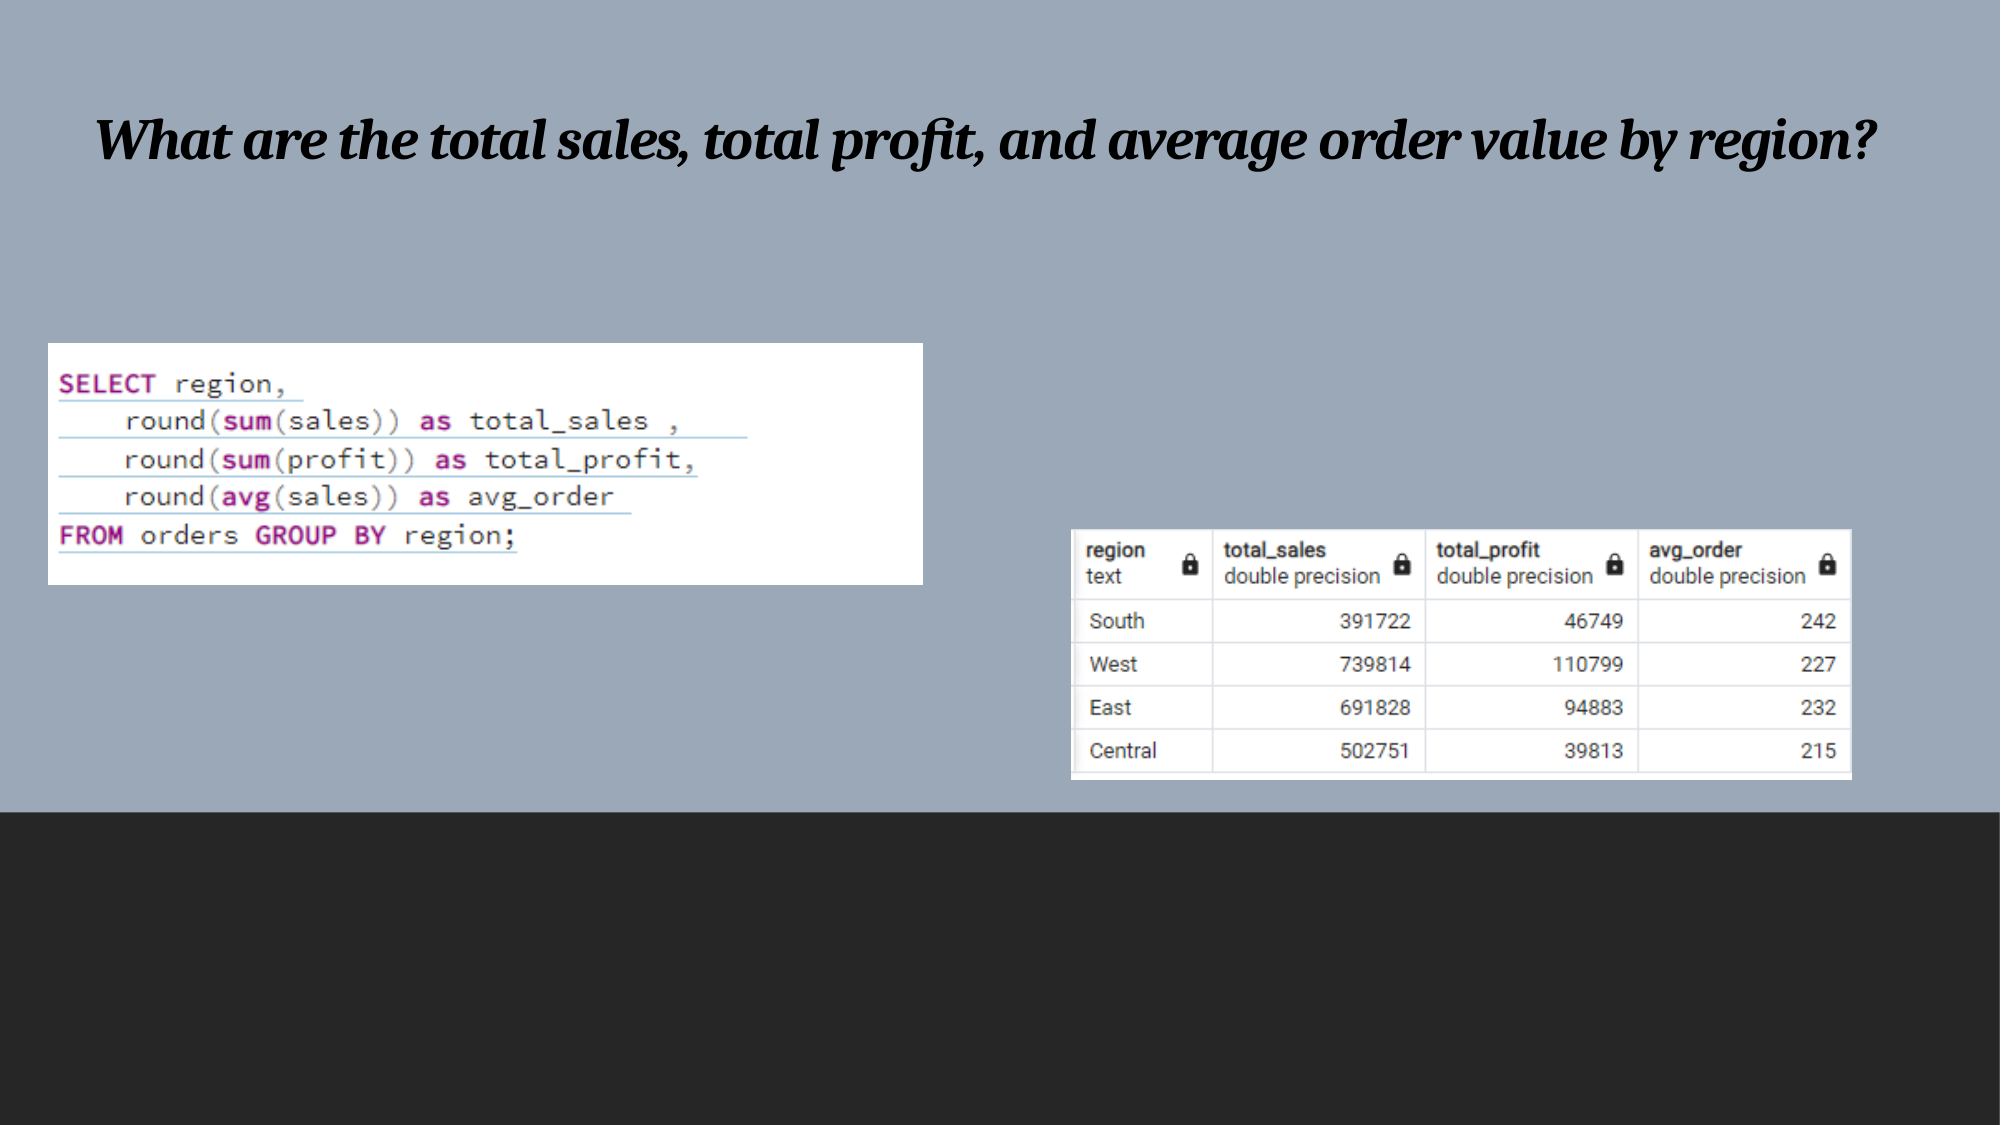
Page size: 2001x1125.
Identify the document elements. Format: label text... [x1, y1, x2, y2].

picture [48, 342, 924, 585]
title What are the total sales, total profit, and average order value by region? [48, 96, 1923, 409]
text_box [0, 811, 2000, 1125]
text_box [0, 0, 2000, 811]
picture [1070, 528, 1853, 781]
